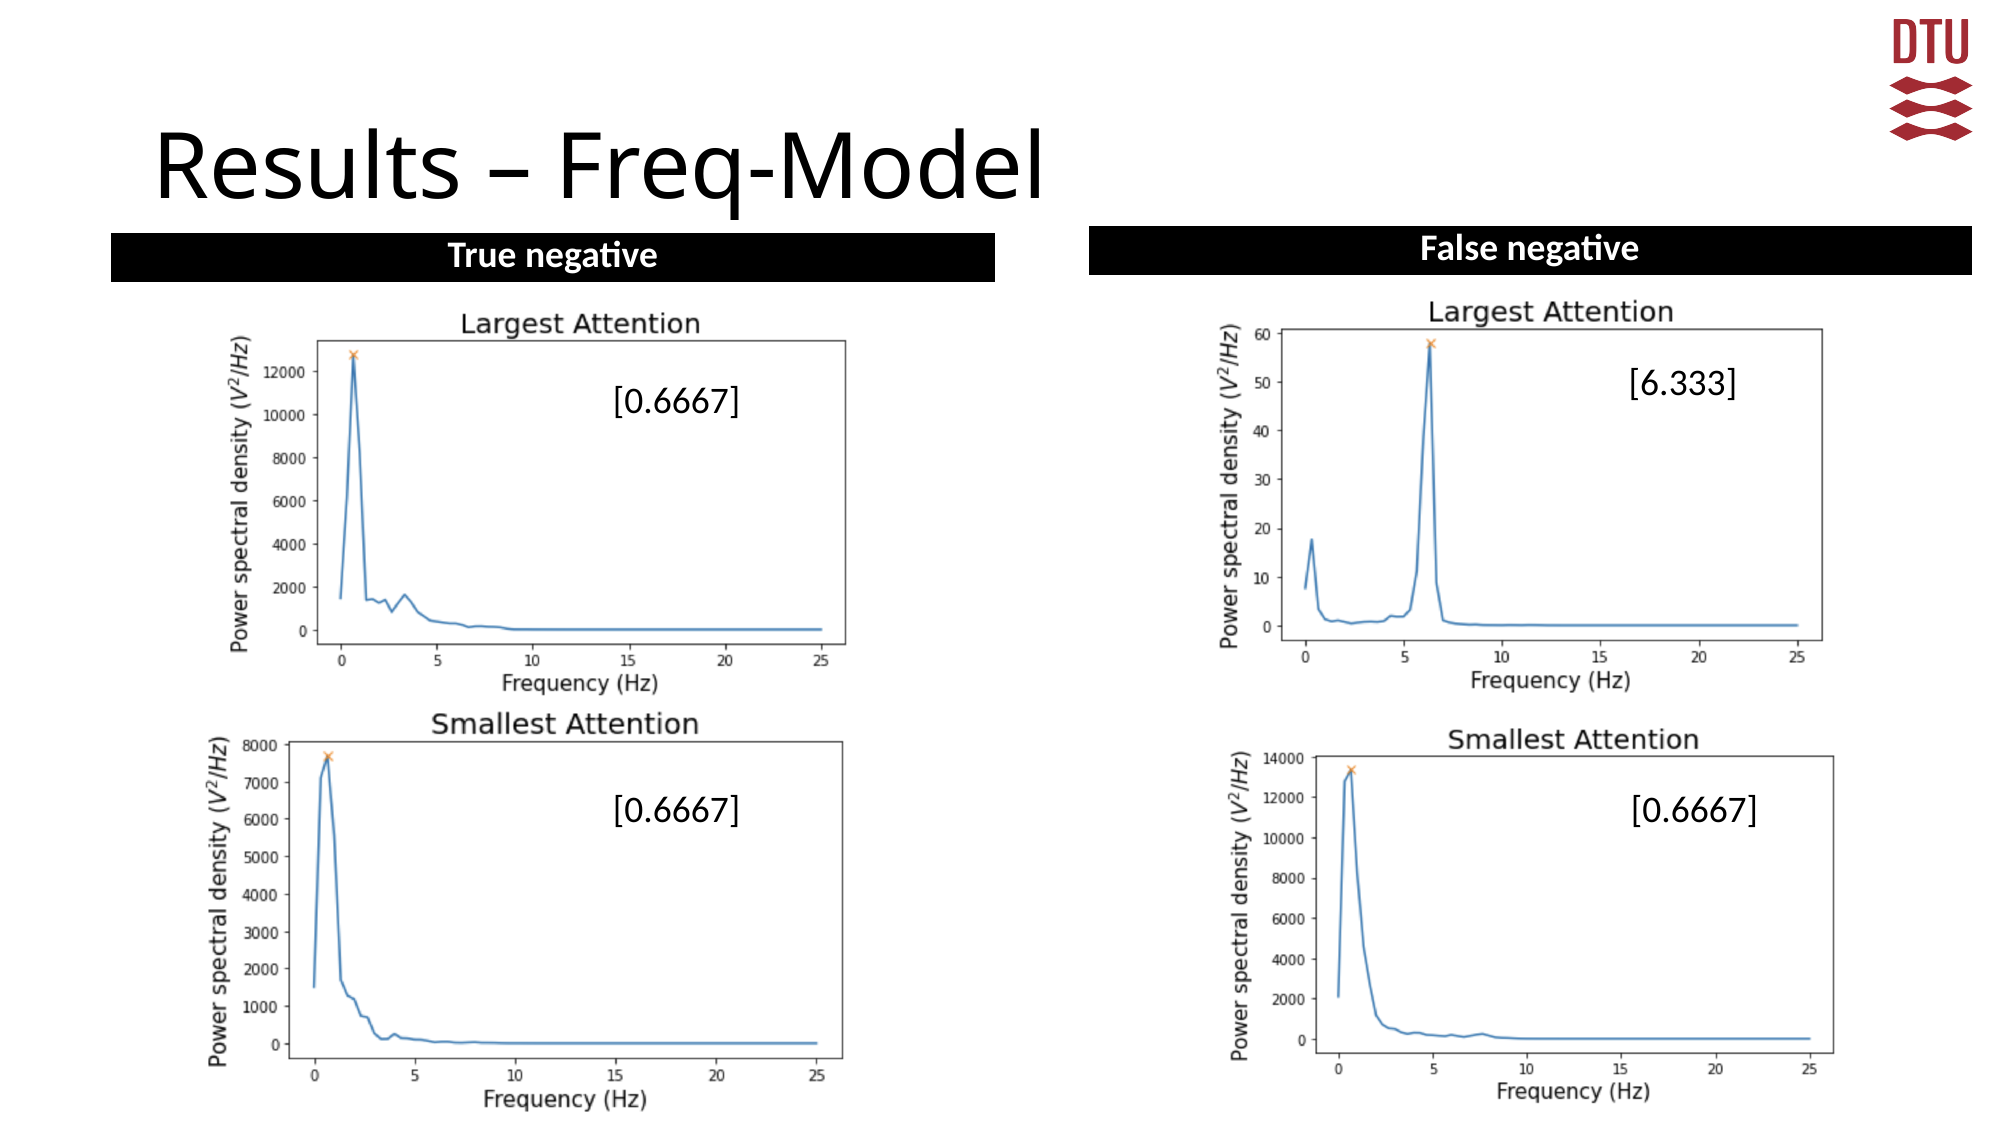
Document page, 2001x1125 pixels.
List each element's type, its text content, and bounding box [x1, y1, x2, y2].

picture [199, 296, 864, 706]
picture [1215, 711, 1855, 1125]
table_header True negative [111, 233, 995, 282]
picture [1182, 284, 1846, 705]
title Results – Freq-Model [137, 59, 1863, 278]
table_header False negative [1089, 226, 1972, 275]
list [199, 706, 864, 1125]
picture [1889, 19, 1973, 141]
